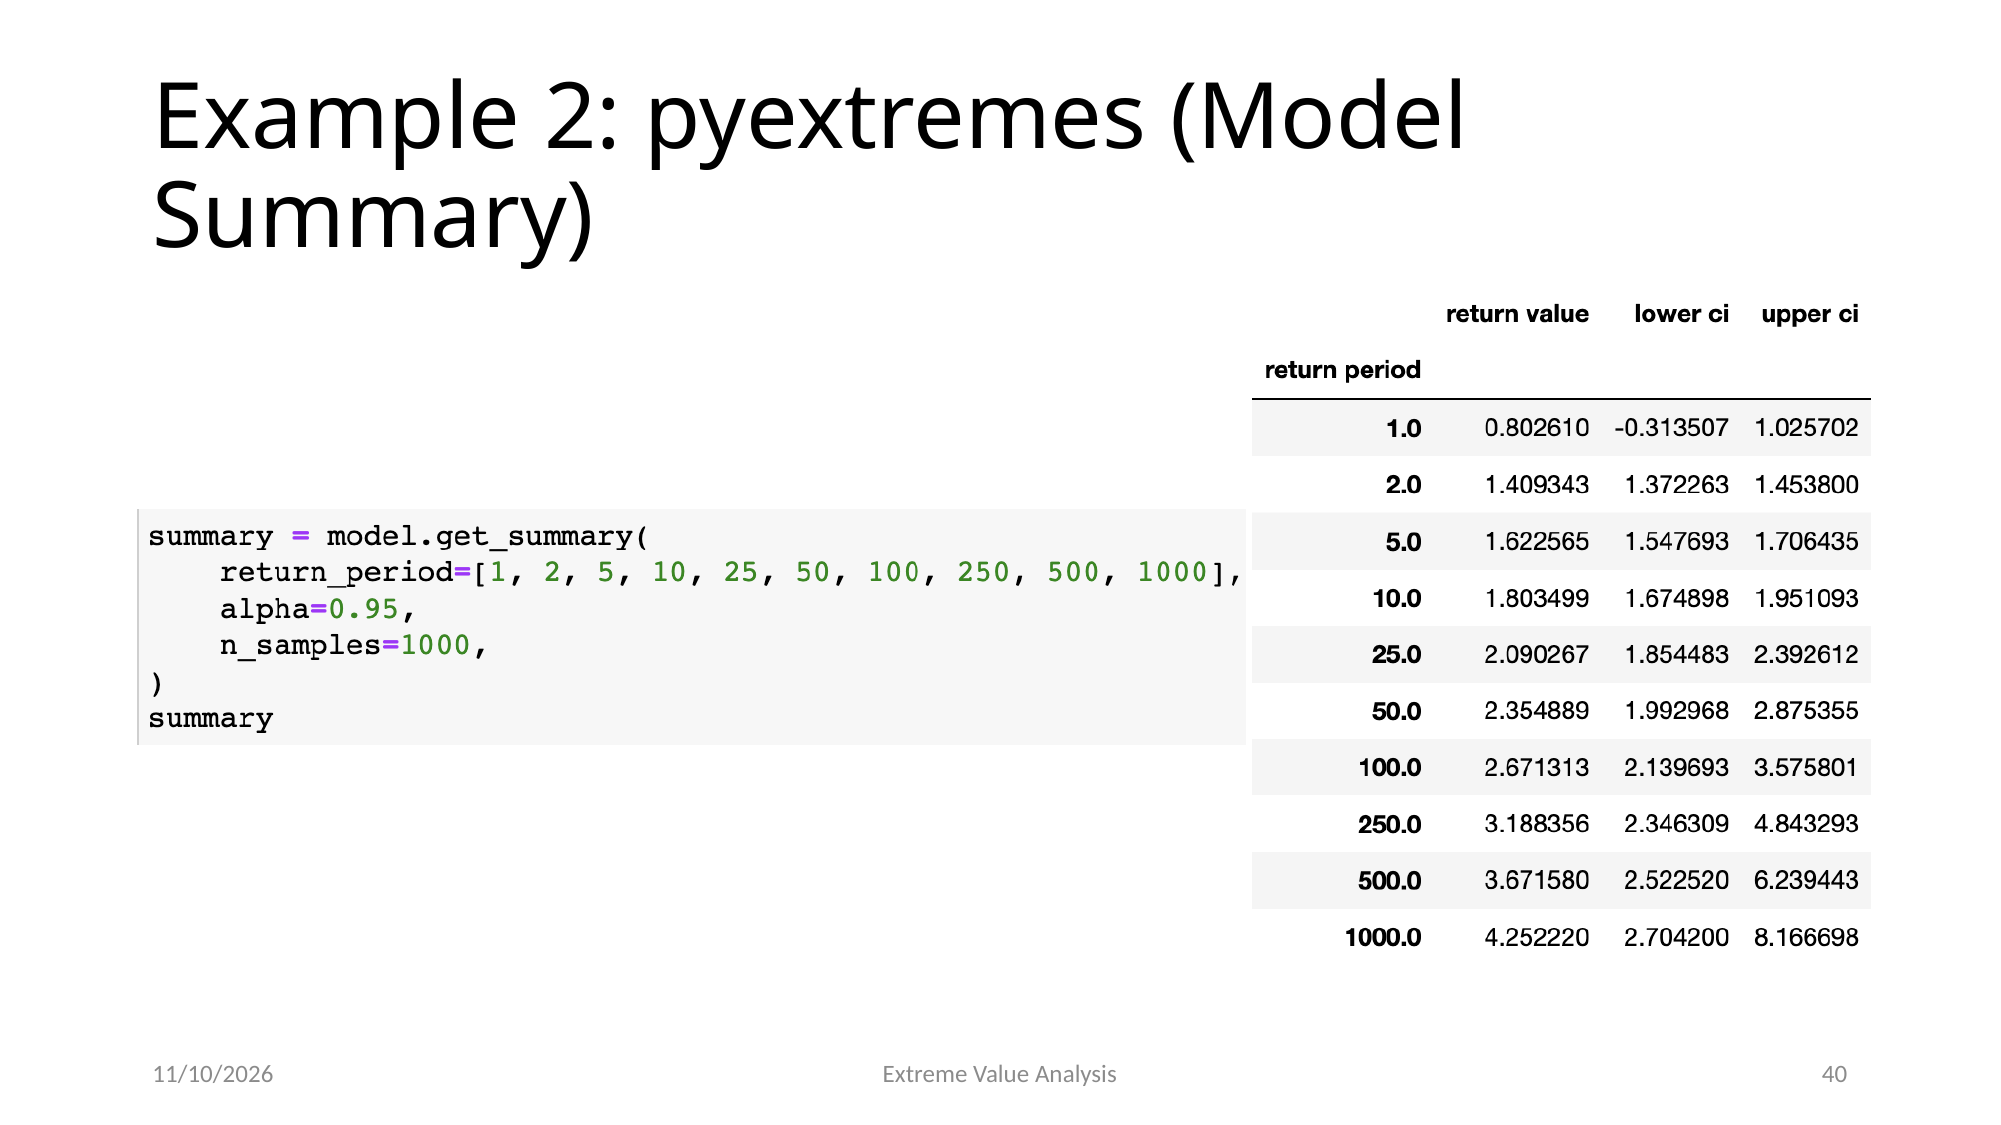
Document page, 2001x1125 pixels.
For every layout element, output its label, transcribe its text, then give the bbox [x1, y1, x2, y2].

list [137, 509, 1246, 745]
footer Extreme Value Analysis [662, 1042, 1338, 1103]
slide_number 40 [1412, 1042, 1863, 1103]
title Example 2: pyextremes (Model Summary) [137, 59, 1863, 278]
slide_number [137, 1042, 588, 1103]
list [1246, 255, 1890, 970]
